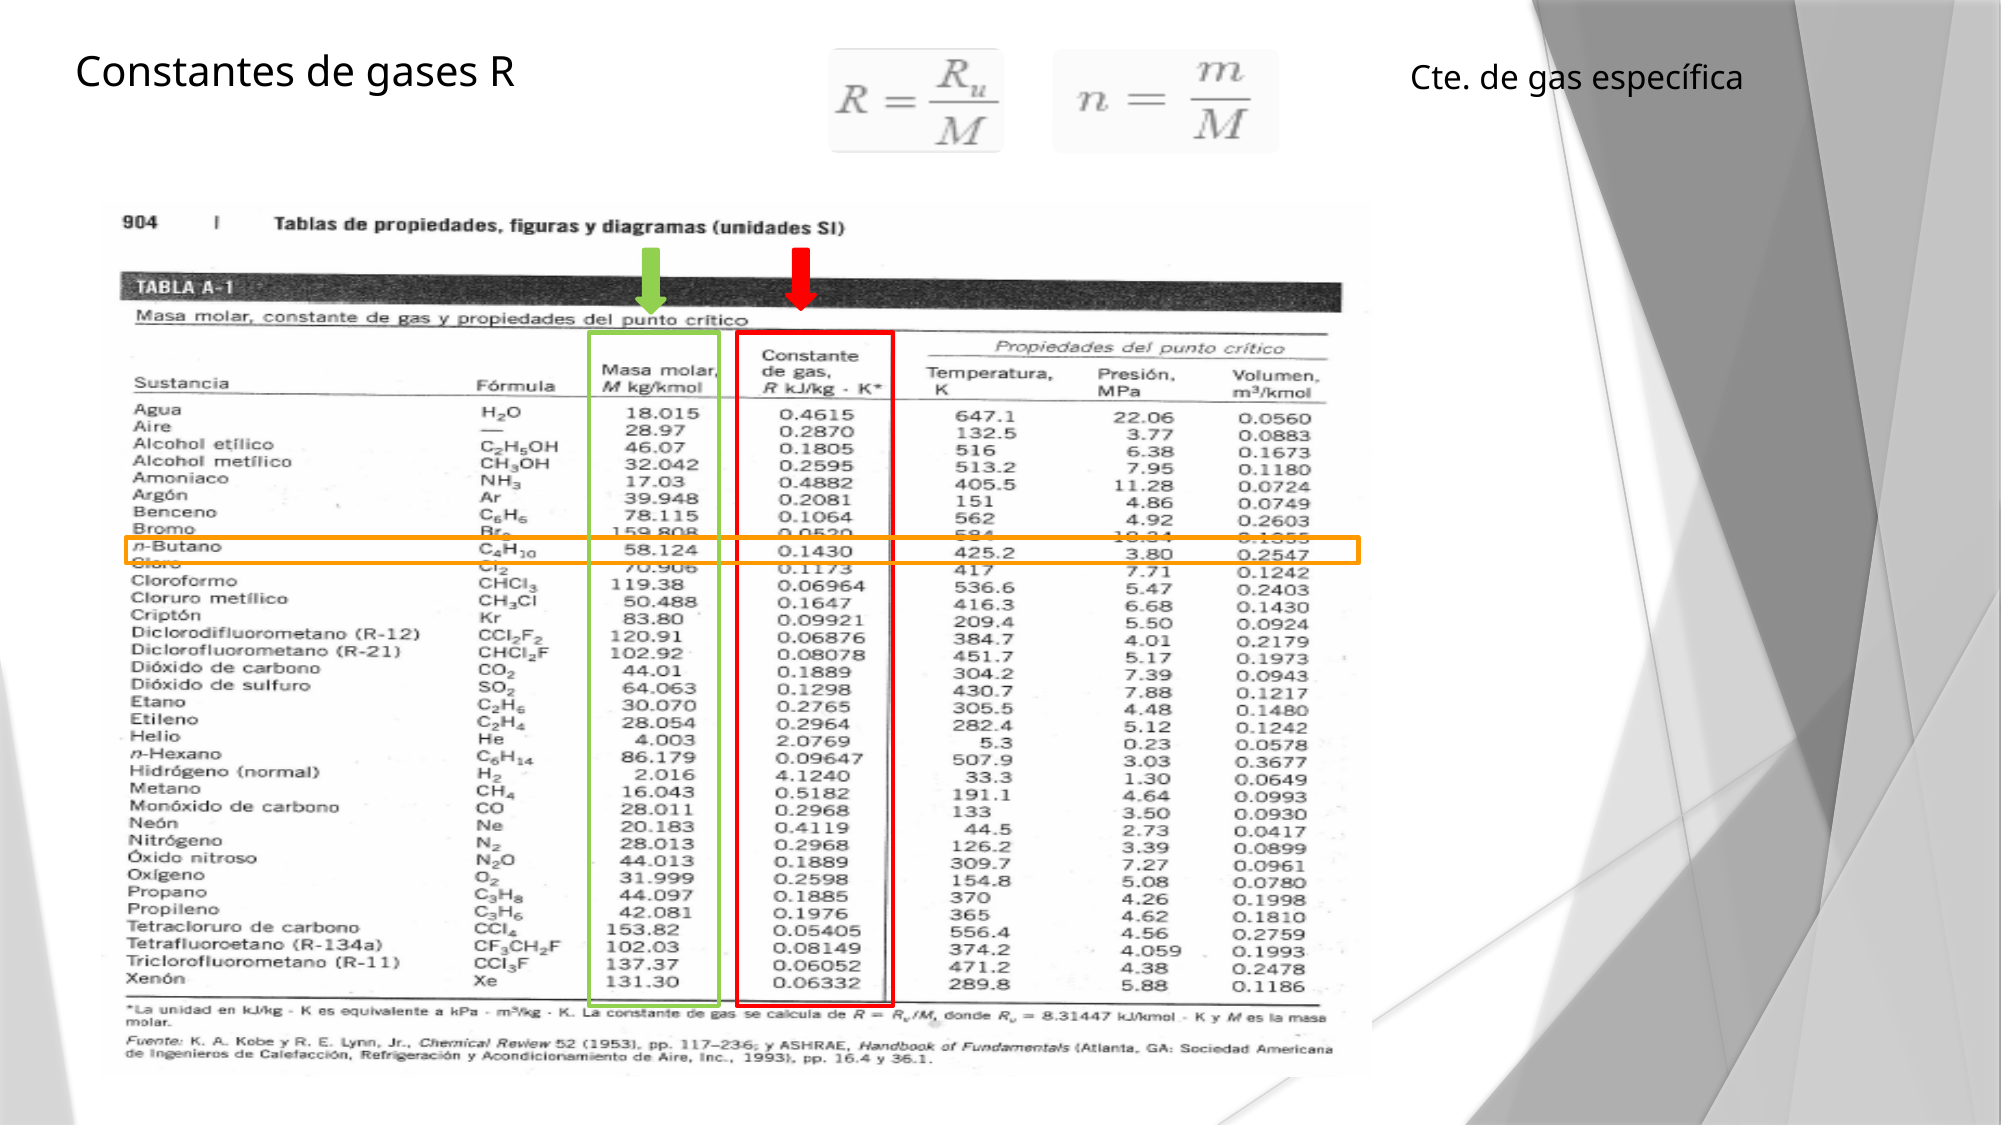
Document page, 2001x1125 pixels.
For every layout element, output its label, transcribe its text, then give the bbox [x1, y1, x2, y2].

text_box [736, 249, 894, 1007]
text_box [827, 48, 1772, 154]
text_box Constantes de gases R [60, 37, 1407, 102]
picture [101, 202, 1372, 1077]
